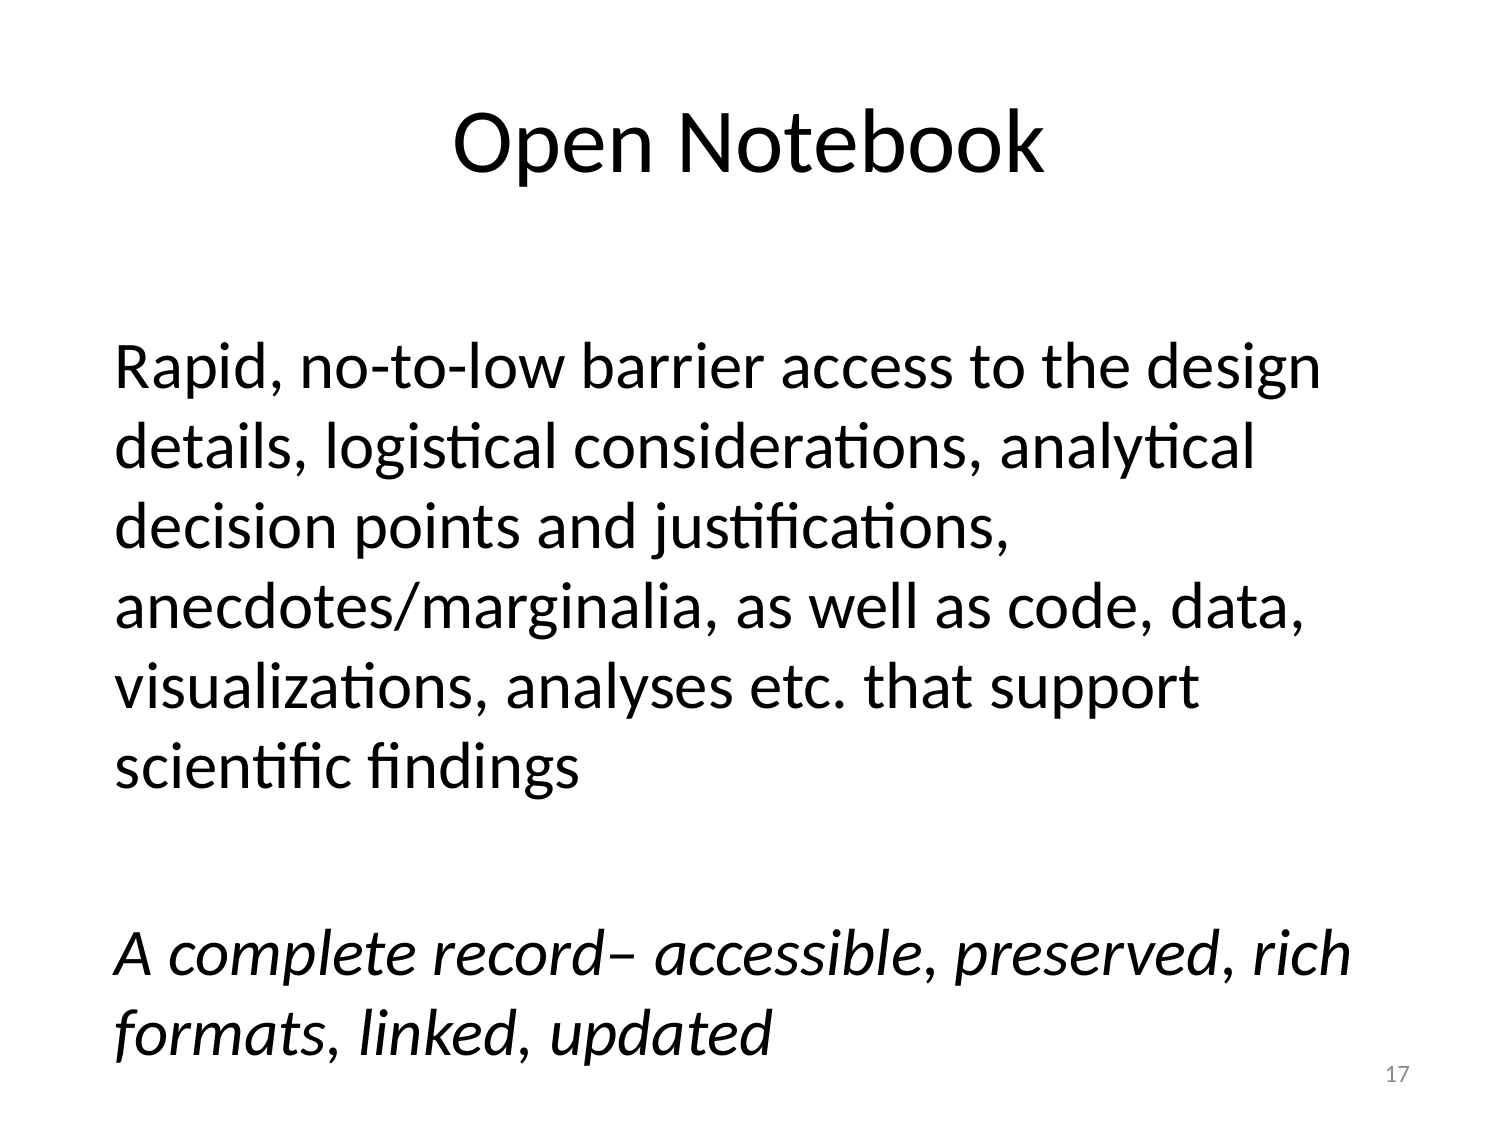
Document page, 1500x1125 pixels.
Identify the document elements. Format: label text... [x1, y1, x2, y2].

slide_number 17 [1074, 1042, 1425, 1103]
subtitle Rapid, no-to-low barrier access to the design details, logistical considerations, analytical decision points and justifications, anecdotes/marginalia, as well as code, data, visualizations, analyses etc. that support scientific findings A complete record– accessible, preserved, rich formats, linked, updated [100, 314, 1425, 602]
title Open Notebook [112, 15, 1388, 257]
